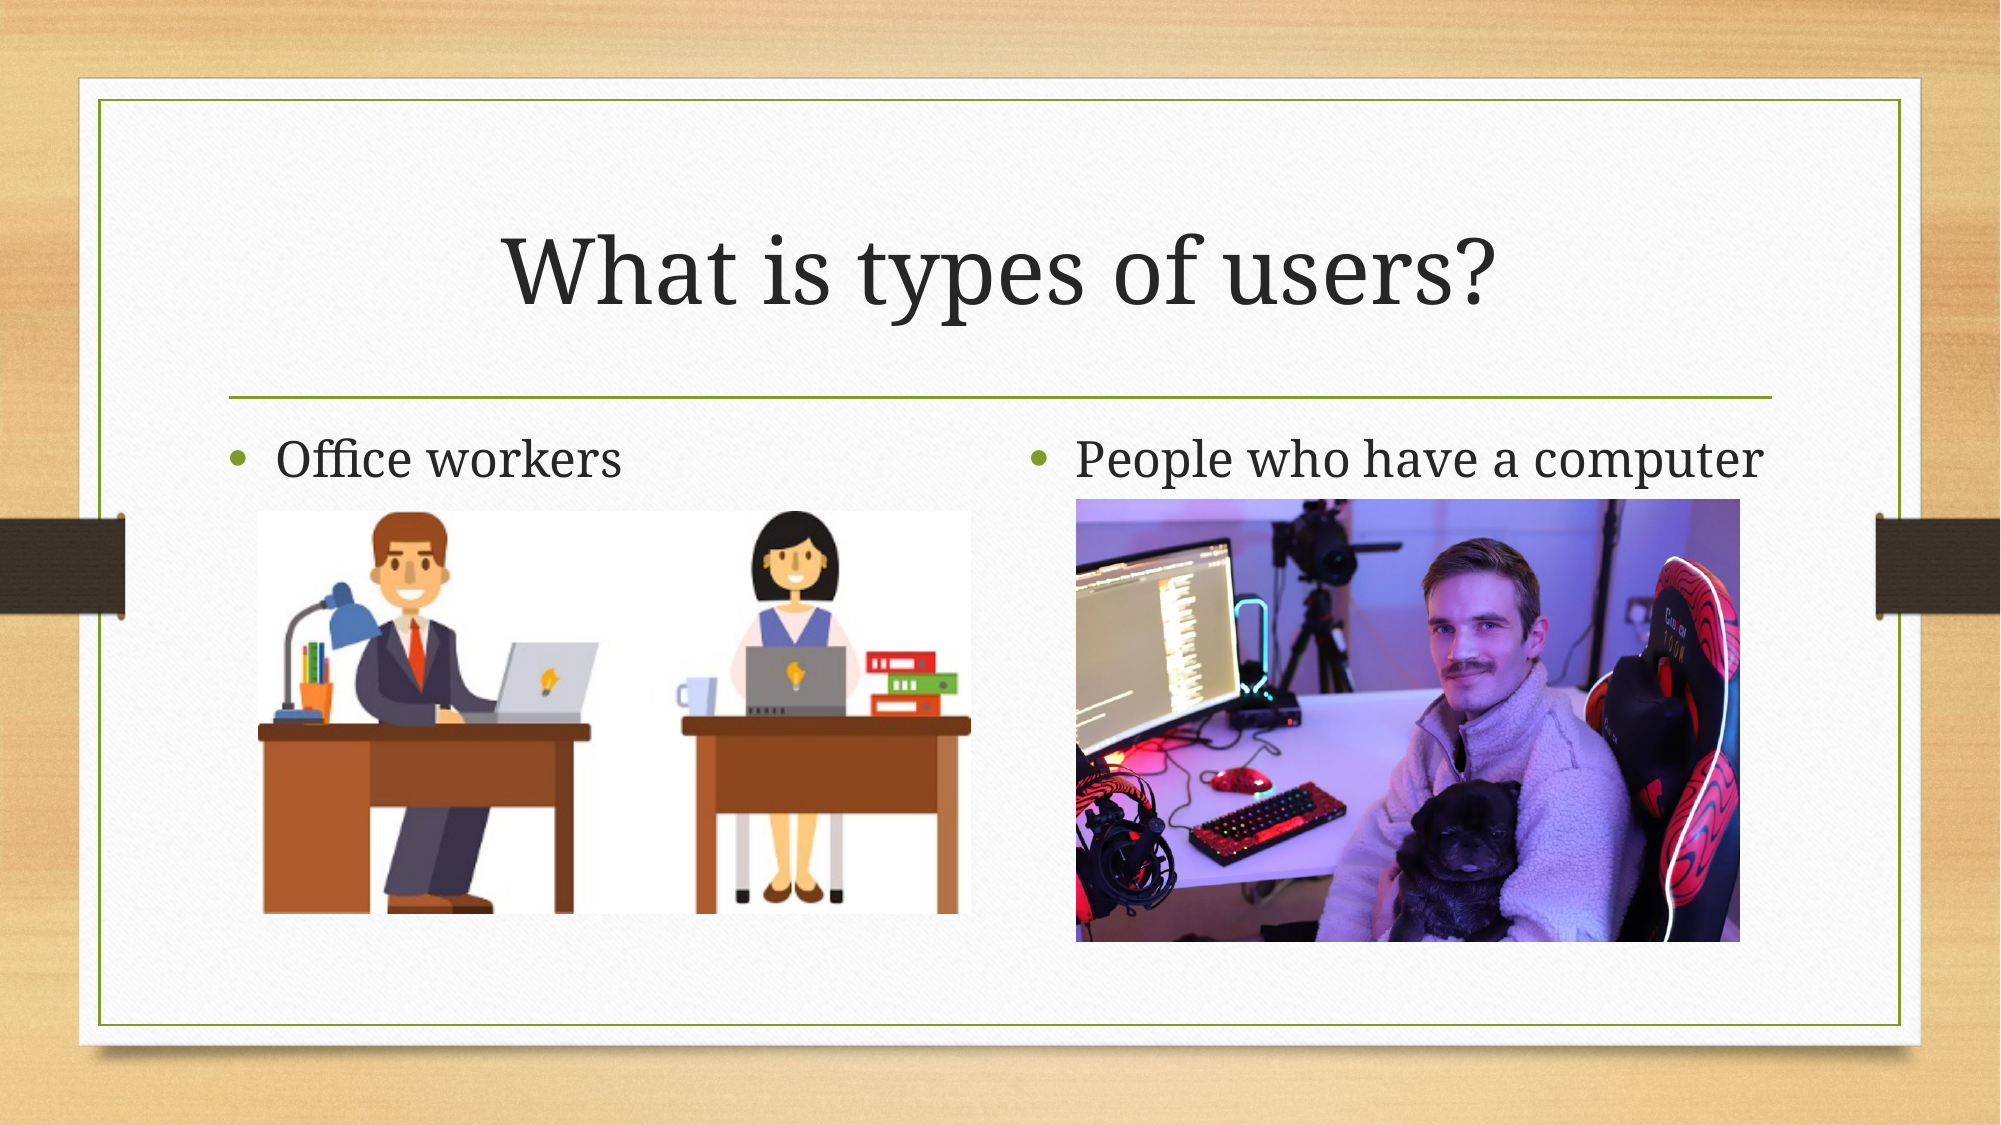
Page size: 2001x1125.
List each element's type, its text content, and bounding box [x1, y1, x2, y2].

list People who have a computer setup [1013, 420, 1788, 963]
picture [0, 0, 2001, 1125]
title What is types of users? [212, 161, 1788, 375]
list Office workers [213, 420, 987, 963]
